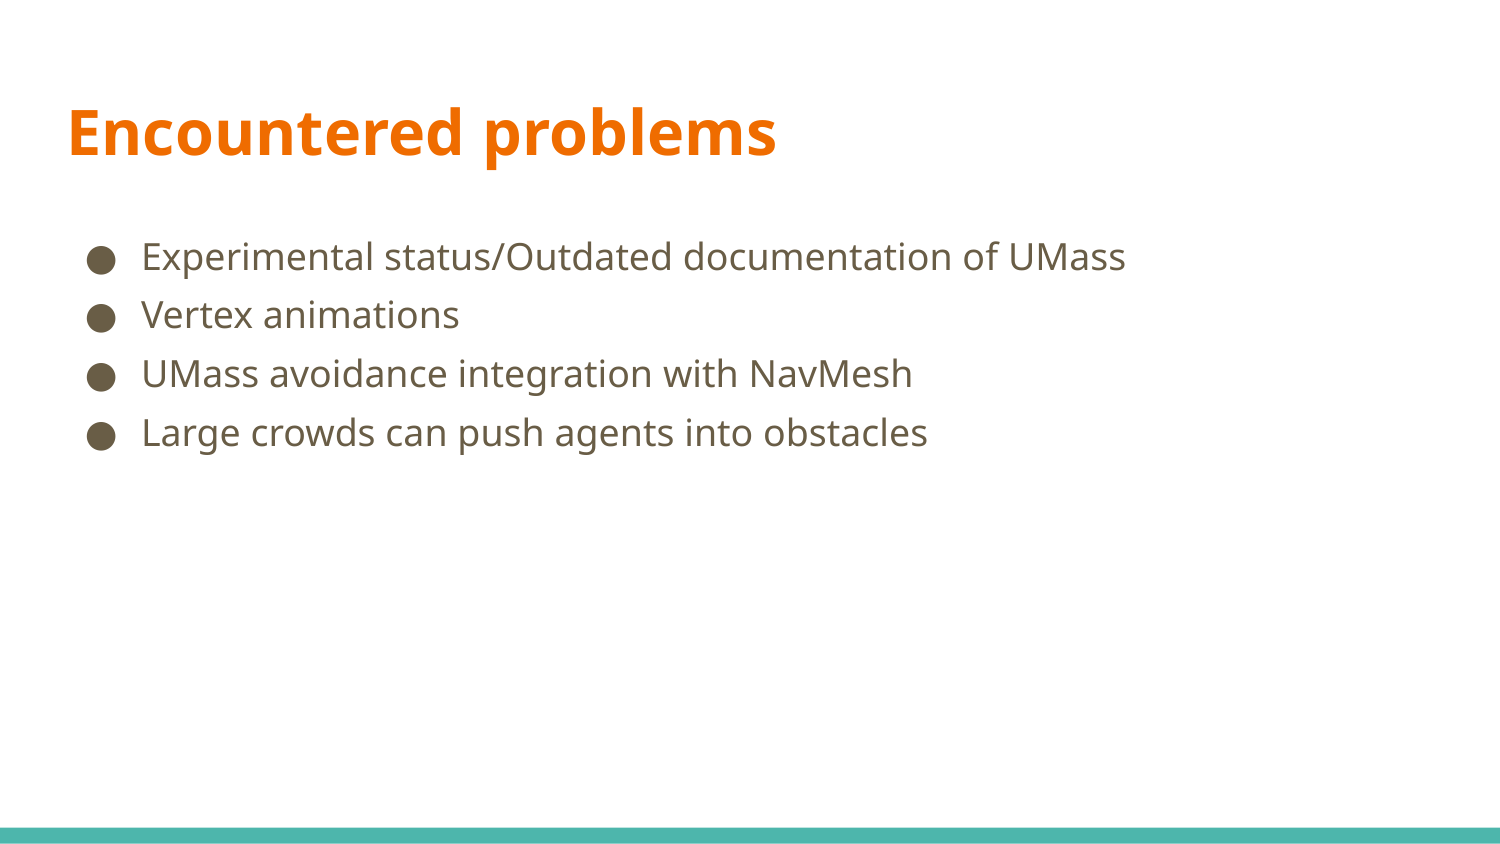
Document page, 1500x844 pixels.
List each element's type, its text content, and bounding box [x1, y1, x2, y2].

title Encountered problems [51, 72, 1449, 189]
list Experimental status/Outdated documentation of UMass Vertex animations UMass avoidance integration with NavMesh Large crowds can push agents into obstacles [51, 207, 1449, 750]
